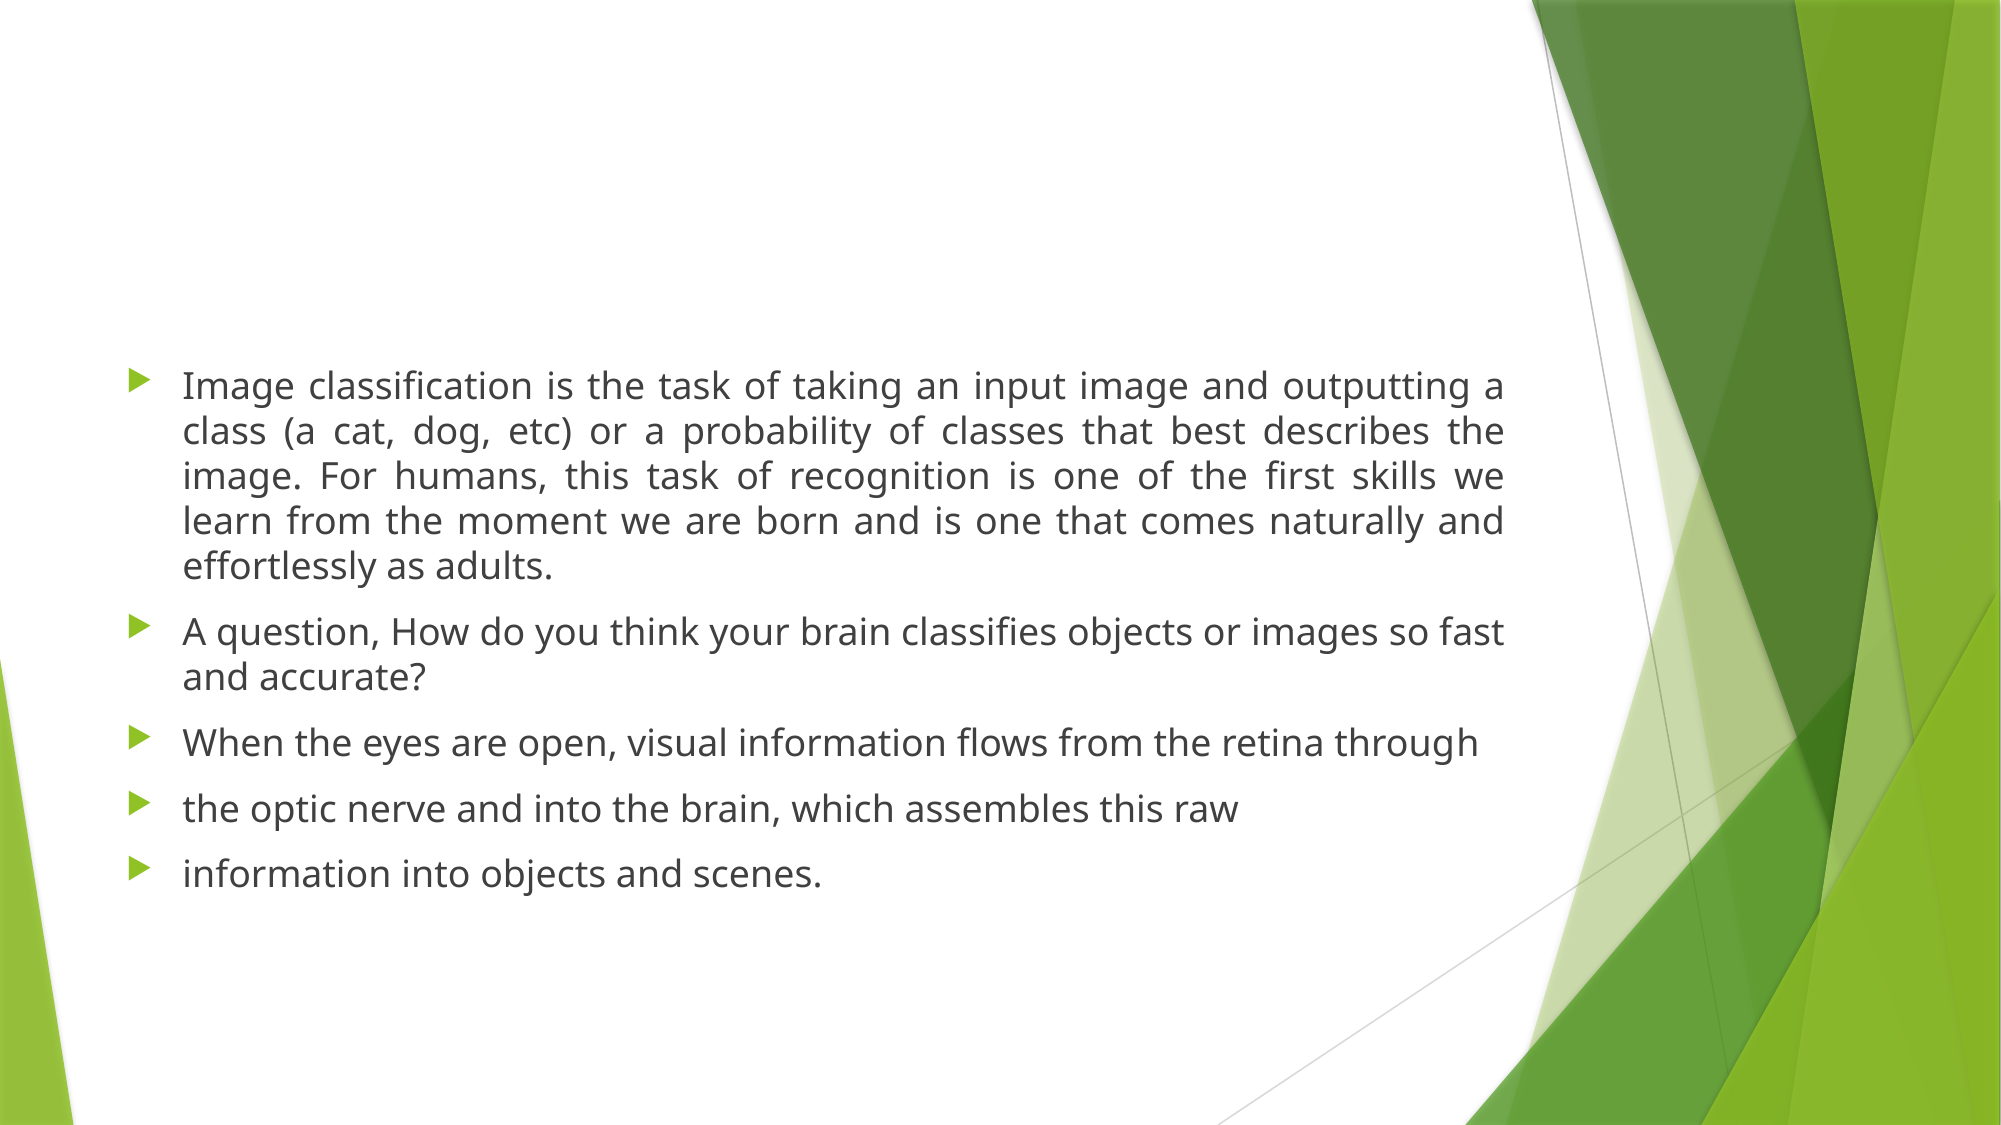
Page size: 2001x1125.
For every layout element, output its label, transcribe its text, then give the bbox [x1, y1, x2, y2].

list Image classification is the task of taking an input image and outputting a class (a cat, dog, etc) or a probability of classes that best describes the image. For humans, this task of recognition is one of the first skills we learn from the moment we are born and is one that comes naturally and effortlessly as adults. A question, How do you think your brain classifies objects or images so fast and accurate? When the eyes are open, visual information flows from the retina through the optic nerve and into the brain, which assembles this raw information into objects and scenes. [111, 354, 1522, 992]
